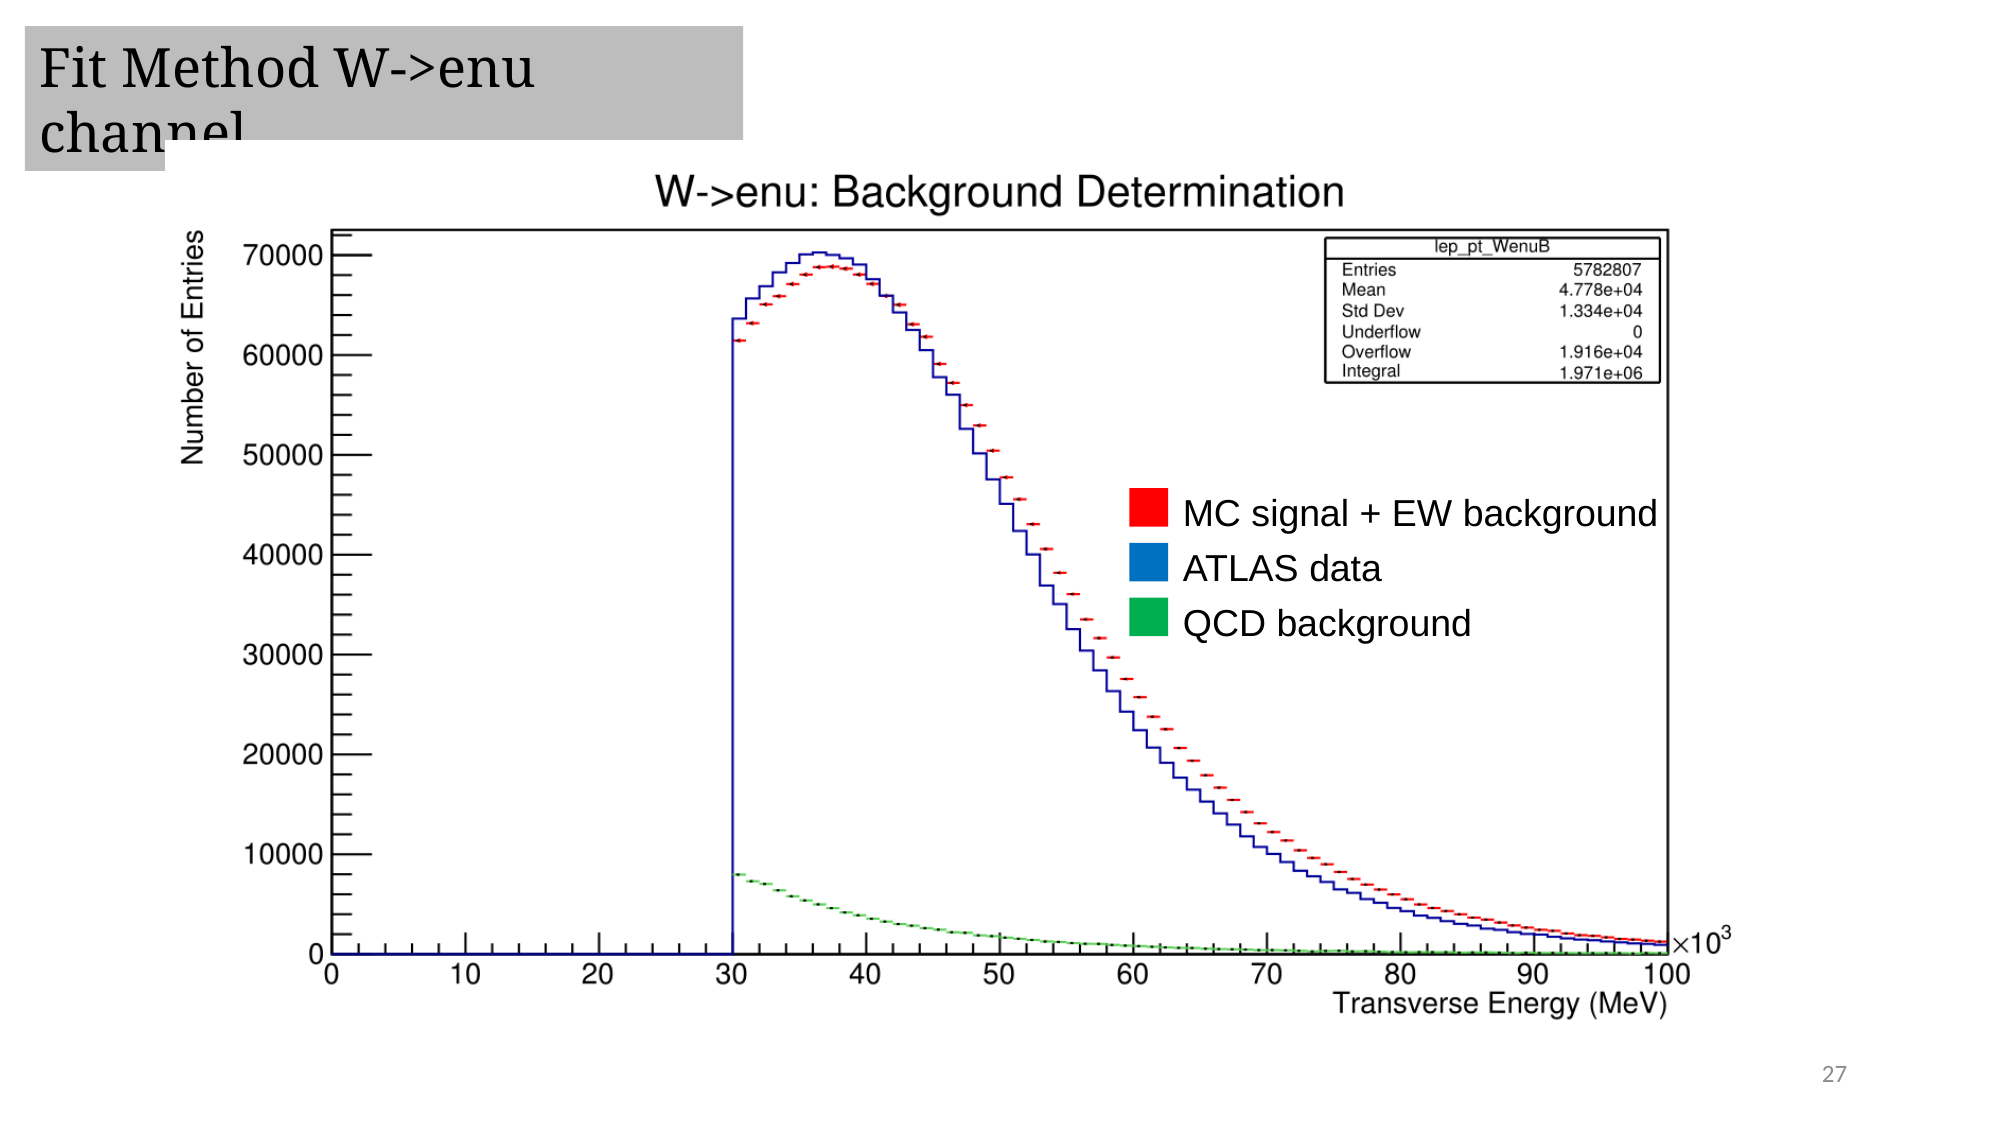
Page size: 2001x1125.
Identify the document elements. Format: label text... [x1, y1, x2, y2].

slide_number 27 [1412, 1042, 1863, 1103]
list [165, 140, 1835, 1045]
text_box Fit Method W->enu channel [24, 26, 744, 171]
